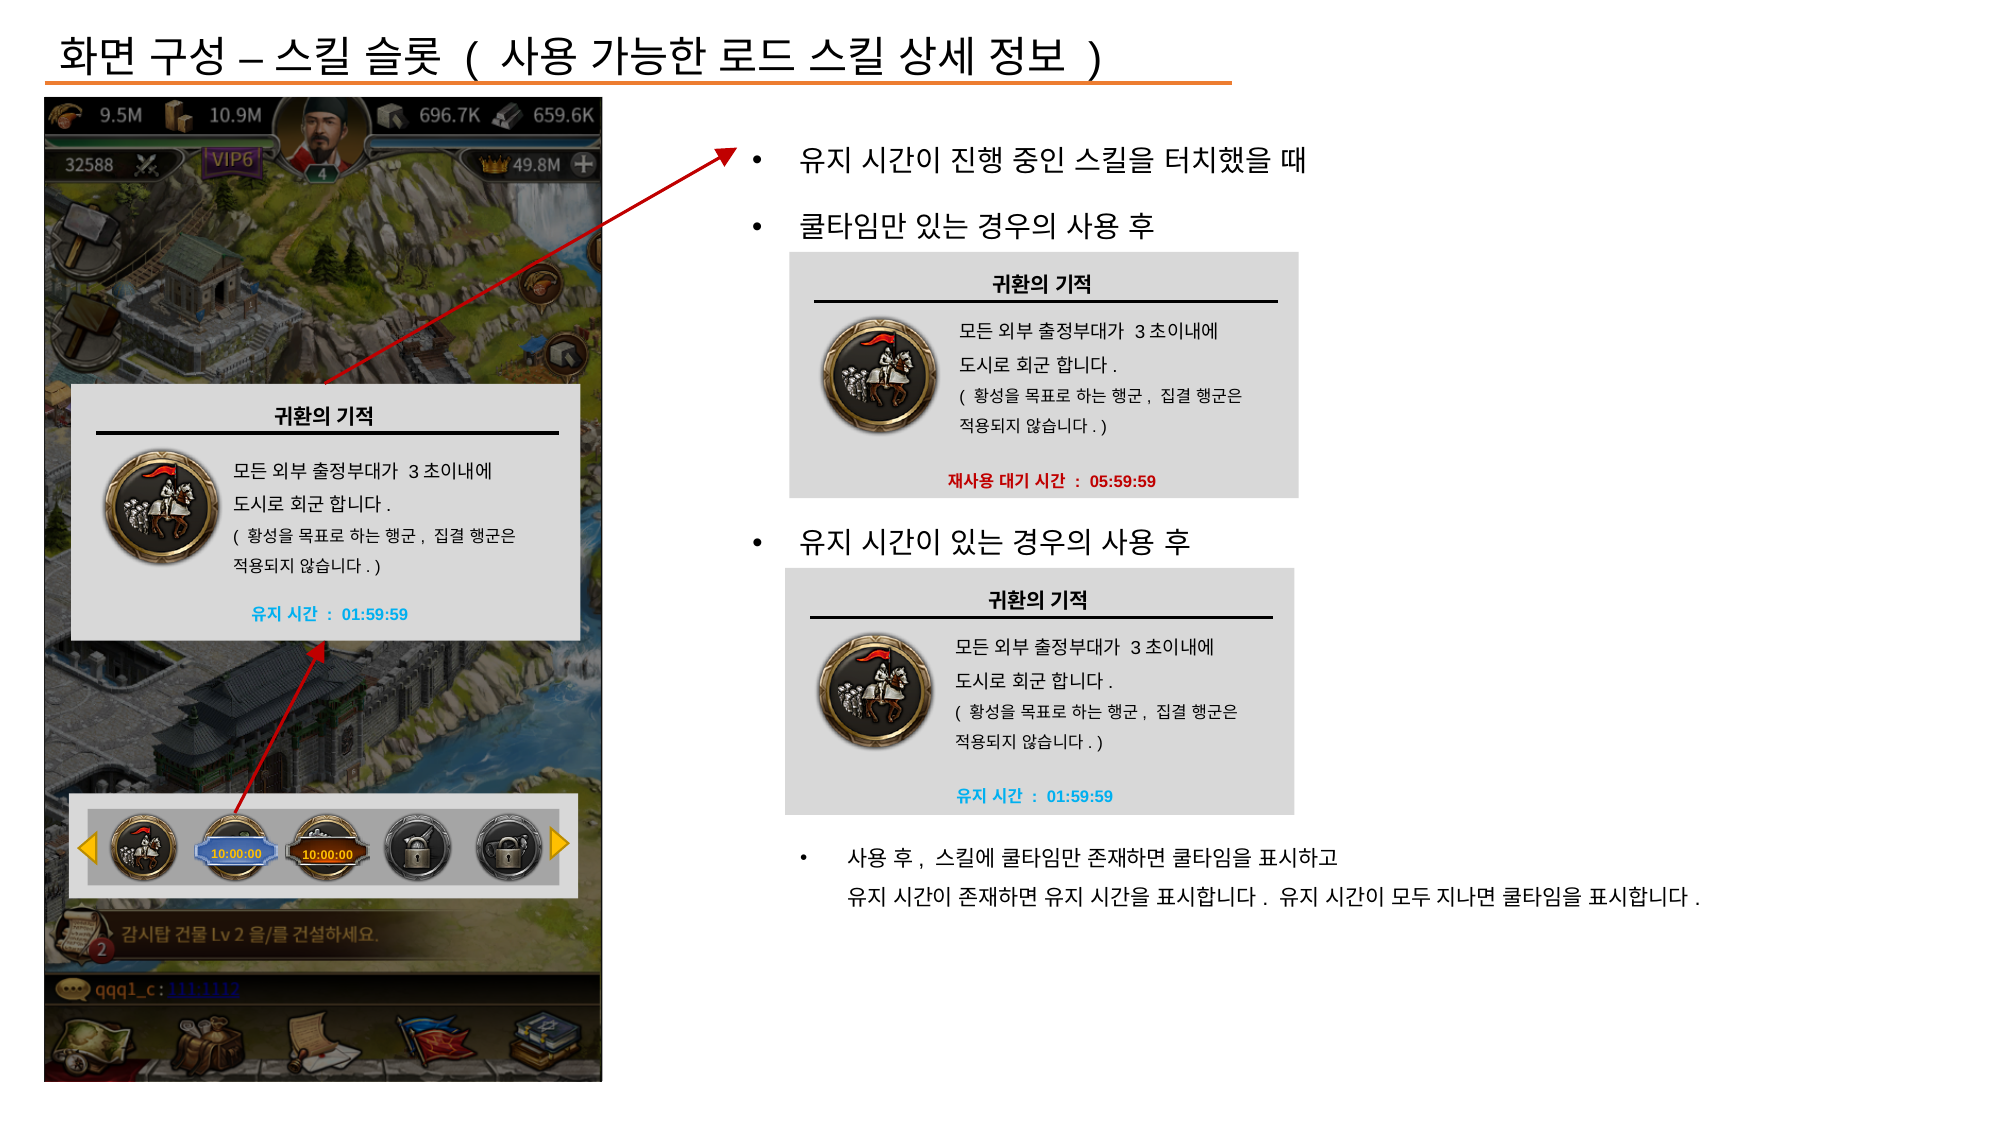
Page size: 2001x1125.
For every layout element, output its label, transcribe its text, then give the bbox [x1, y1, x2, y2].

text_box 쿨타임만 있는 경우의 사용 후 [743, 183, 1256, 252]
text_box 재사용 대기 시간 : 05:59:59 [883, 452, 1221, 499]
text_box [234, 640, 325, 814]
text_box 유지 시간이 진행 중인 스킬을 터치했을 때 [737, 116, 2000, 179]
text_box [814, 630, 937, 753]
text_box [818, 314, 941, 437]
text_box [324, 147, 738, 384]
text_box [100, 446, 223, 569]
text_box 모든 외부 출정부대가 3초이내에 도시로 회군 합니다. ( 황성을 목표로 하는 행군, 집결 행군은 적용되지 않습니다. ) [944, 301, 1305, 446]
text_box 사용 후, 스킬에 쿨타임만 존재하면 쿨타임을 표시하고 유지 시간이 존재하면 유지 시간을 표시합니다. 유지 시간이 모두 지나면 쿨타임을 표시합니다. [785, 823, 1960, 919]
text_box [1174, 251, 1299, 301]
text_box [789, 252, 1299, 499]
text_box 귀환의 기적 [907, 568, 1169, 616]
picture [44, 97, 602, 1082]
text_box 화면 구성 – 스킬 슬롯 ( 사용 가능한 로드 스킬 상세 정보 ) [44, 90, 1233, 98]
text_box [177, 831, 296, 867]
text_box 화면 구성 – 스킬 슬롯 ( 사용 가능한 로드 스킬 상세 정보 ) [44, 1, 1233, 82]
text_box 유지 시간 : 01:59:59 [865, 768, 1204, 811]
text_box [298, 831, 387, 867]
text_box 모든 외부 출정부대가 3초이내에 도시로 회군 합니다. ( 황성을 목표로 하는 행군, 집결 행군은 적용되지 않습니다. ) [940, 617, 1301, 761]
text_box 귀환의 기적 [912, 252, 1174, 300]
text_box 유지 시간이 있는 경우의 사용 후 [737, 499, 1354, 568]
text_box [785, 568, 1295, 815]
